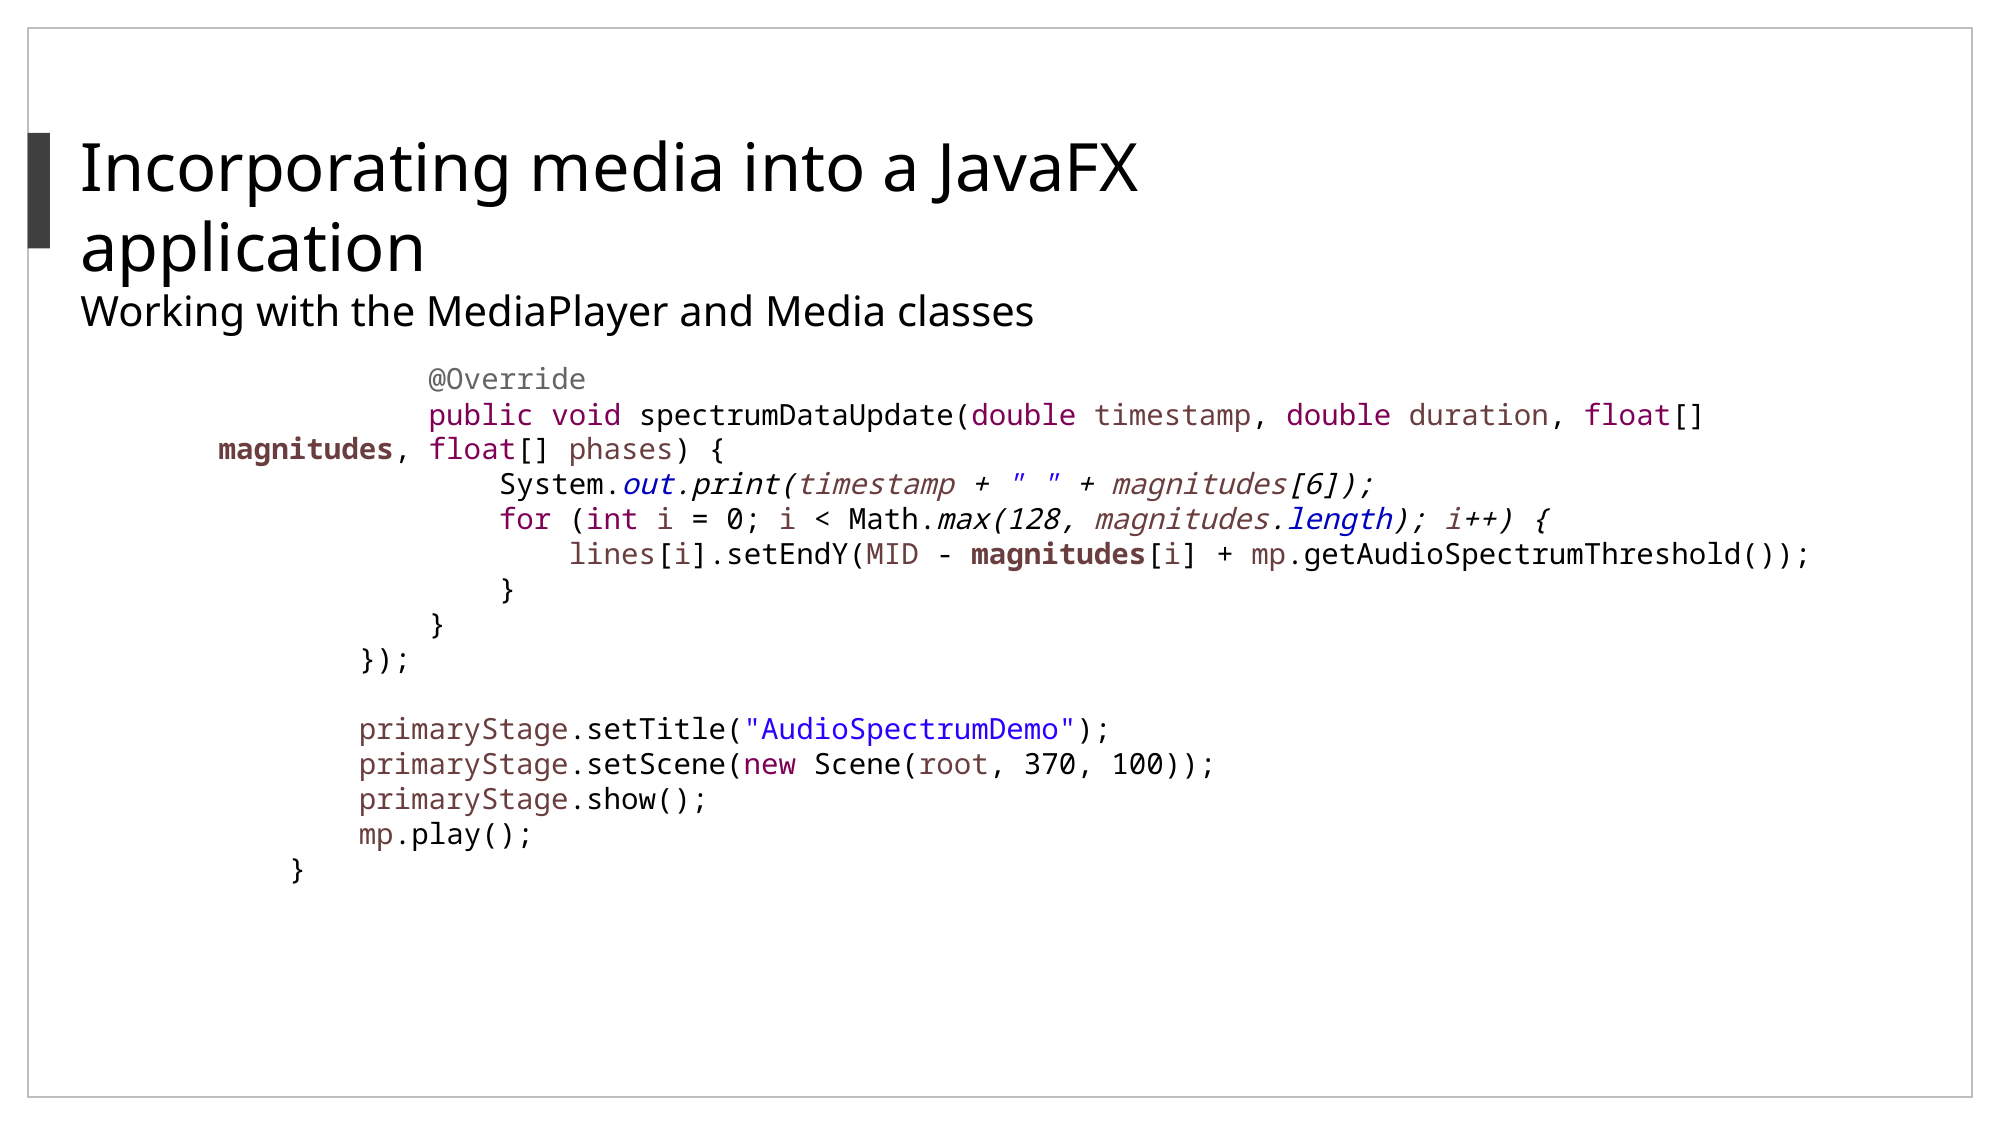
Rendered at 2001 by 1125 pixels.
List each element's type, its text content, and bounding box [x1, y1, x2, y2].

text_box [27, 132, 51, 249]
text_box [27, 27, 1973, 1098]
text_box Incorporating media into a JavaFX application Working with the MediaPlayer and Media classes [65, 117, 1506, 343]
text_box @Override public void spectrumDataUpdate(double timestamp, double duration, float[] magnitudes, float[] phases) { System.out.print(timestamp + " " + magnitudes[6]); for (int i = 0; i < Math.max(128, magnitudes.length); i++) { lines[i].setEndY(MID - magnitudes[i] + mp.getAudioSpectrumThreshold()); } } }); primaryStage.setTitle("AudioSpectrumDemo"); primaryStage.setScene(new Scene(root, 370, 100)); primaryStage.show(); mp.play(); } [204, 353, 1852, 893]
